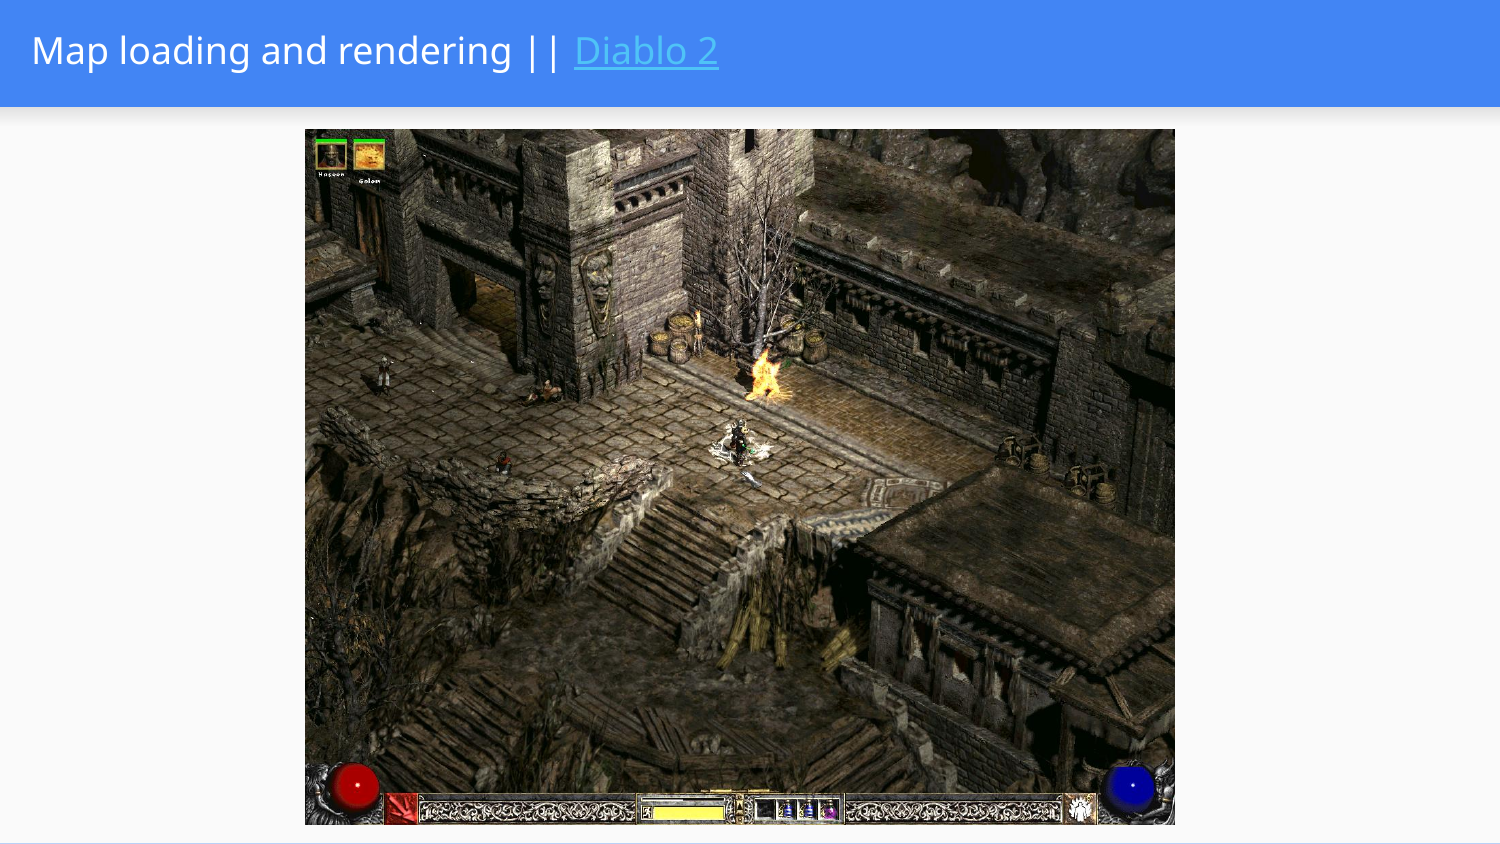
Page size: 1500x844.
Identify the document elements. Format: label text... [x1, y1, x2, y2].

title Map loading and rendering || Diablo 2 [16, 2, 1464, 102]
picture [305, 129, 1175, 825]
